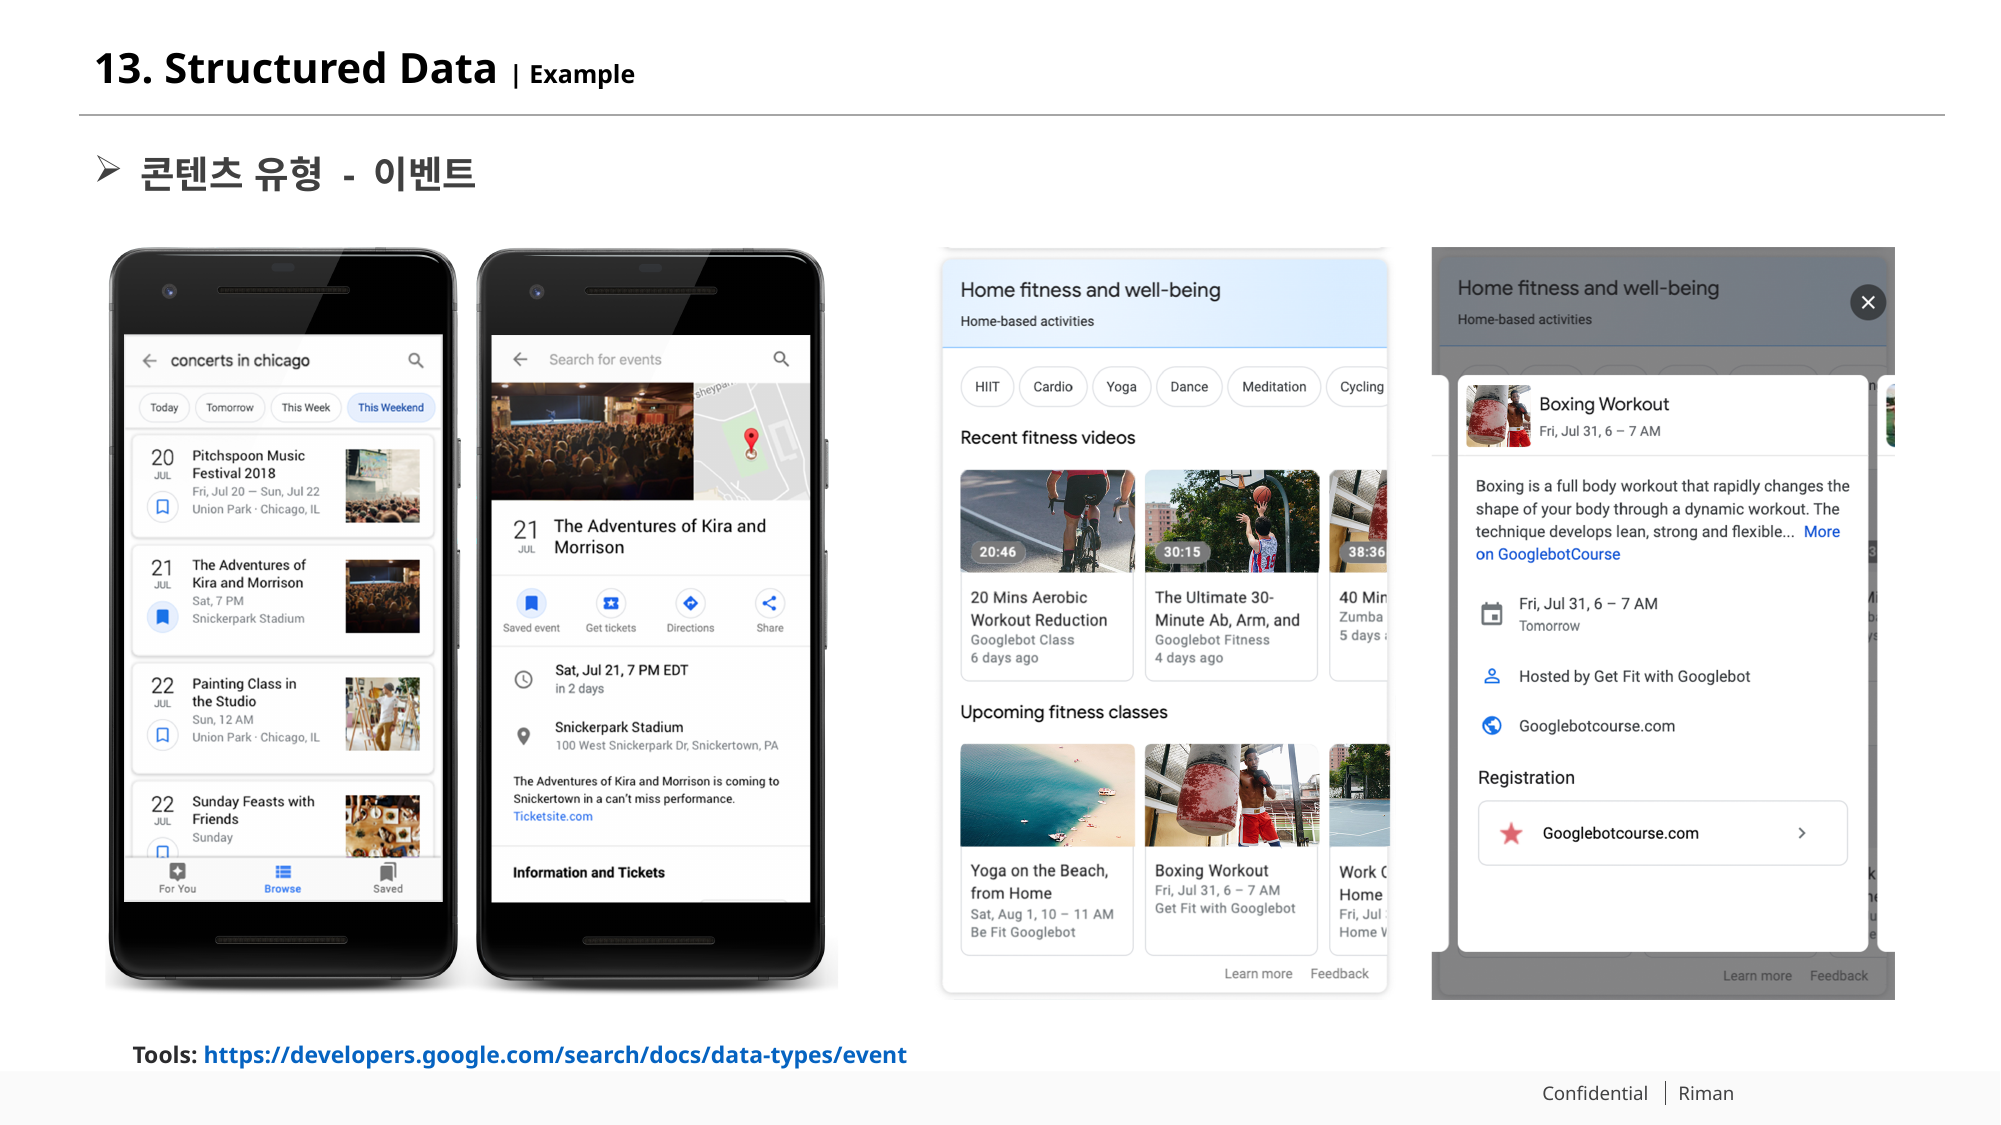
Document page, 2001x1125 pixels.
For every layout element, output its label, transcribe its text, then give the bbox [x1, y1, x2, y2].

picture [934, 247, 1895, 1000]
text_box Tools: https://developers.google.com/search/docs/data-types/event [117, 1033, 930, 1080]
list 콘텐츠 유형 - 이벤트 [78, 129, 1945, 1070]
title 13. Structured Data | Example [78, 32, 1945, 109]
picture [105, 247, 839, 996]
